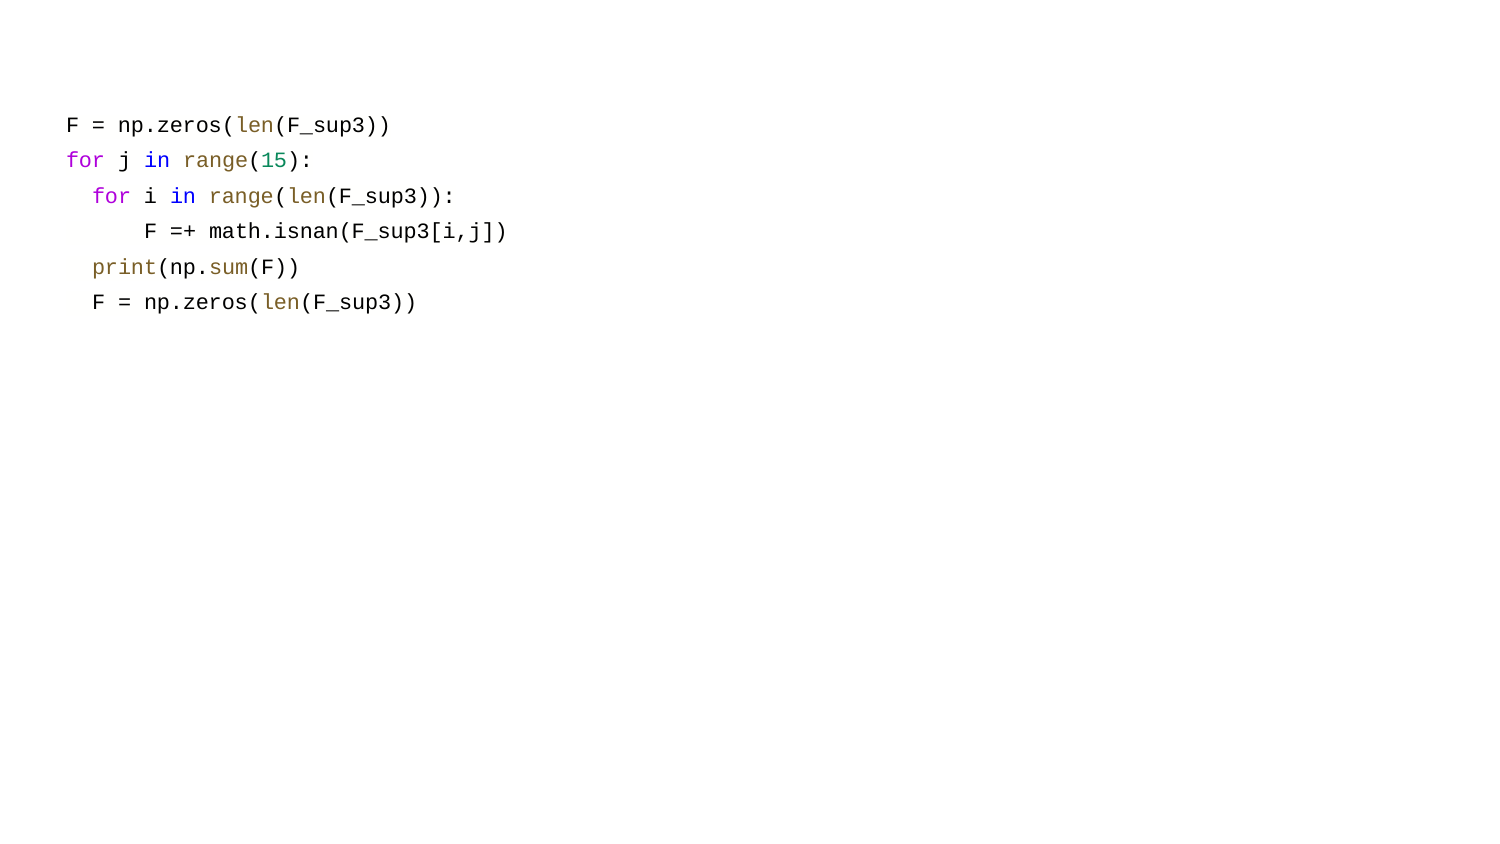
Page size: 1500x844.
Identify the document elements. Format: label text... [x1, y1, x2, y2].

title F = np.zeros(len(F_sup3)) for j in range(15): for i in range(len(F_sup3)): F =+ math.isnan(F_sup3[i,j]) print(np.sum(F)) F = np.zeros(len(F_sup3)) [51, 22, 1449, 459]
